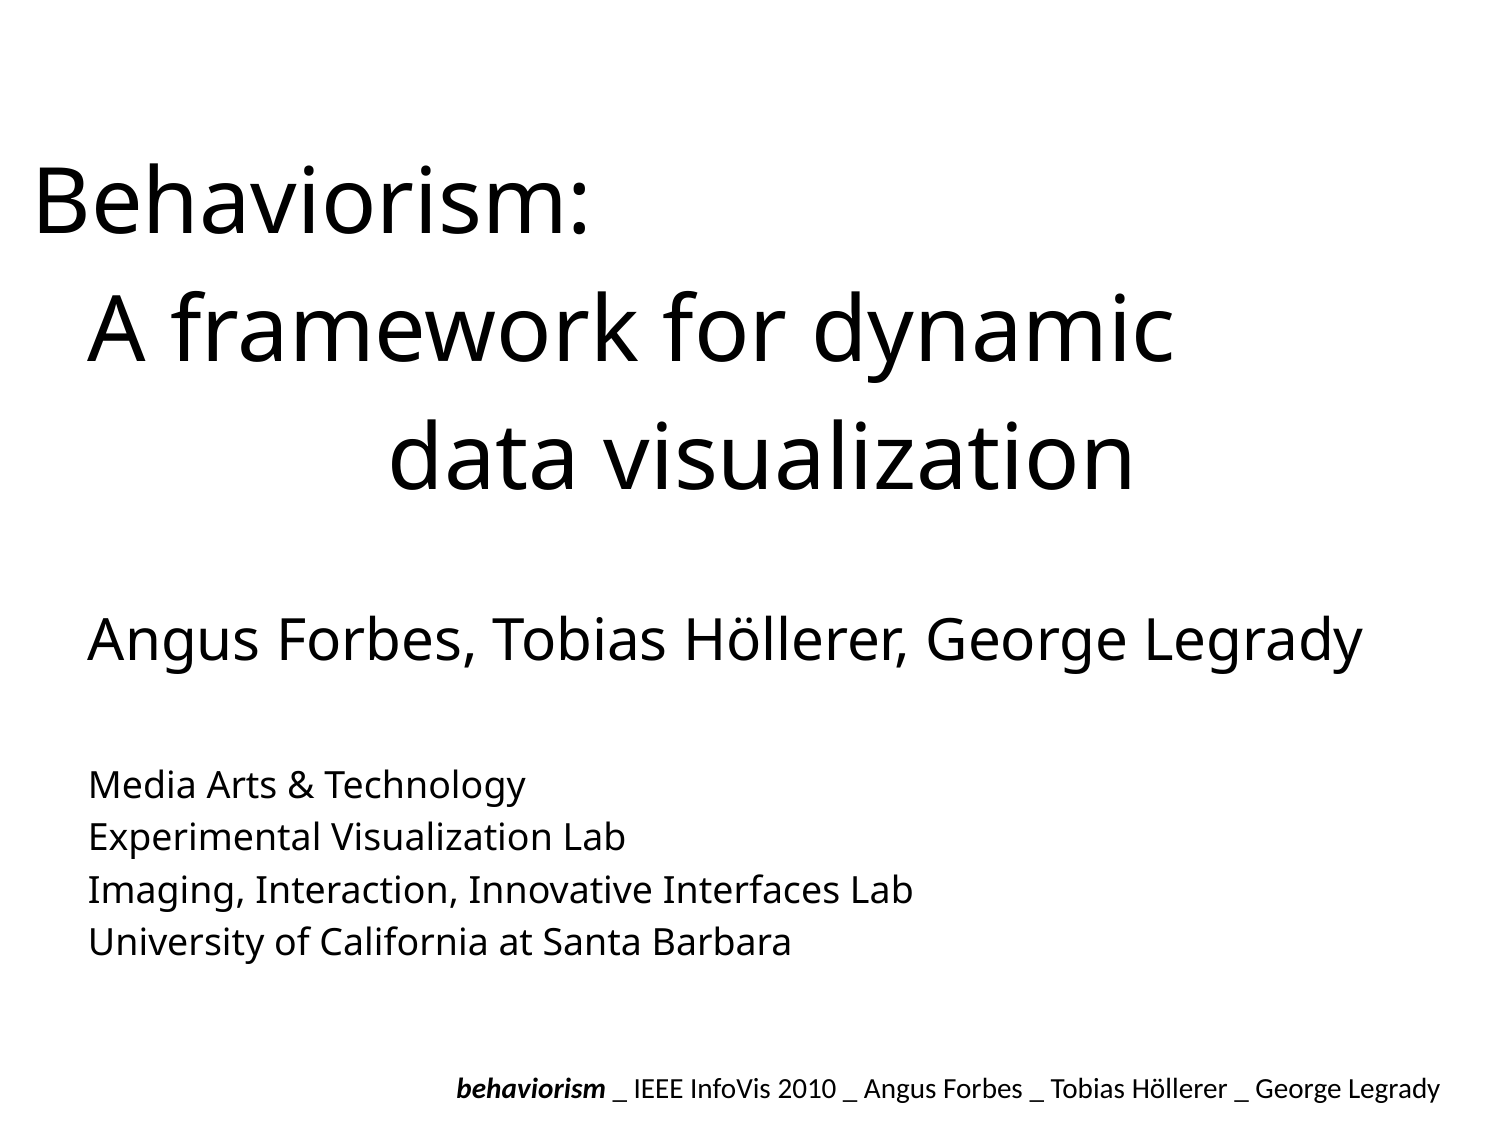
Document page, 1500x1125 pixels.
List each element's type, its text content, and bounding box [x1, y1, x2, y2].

list Behaviorism: A framework for dynamic data visualization Angus Forbes, Tobias Höllerer, George Legrady Media Arts & Technology Experimental Visualization Lab Imaging, Interaction, Innovative Interfaces Lab University of California at Santa Barbara [16, 134, 1483, 1063]
